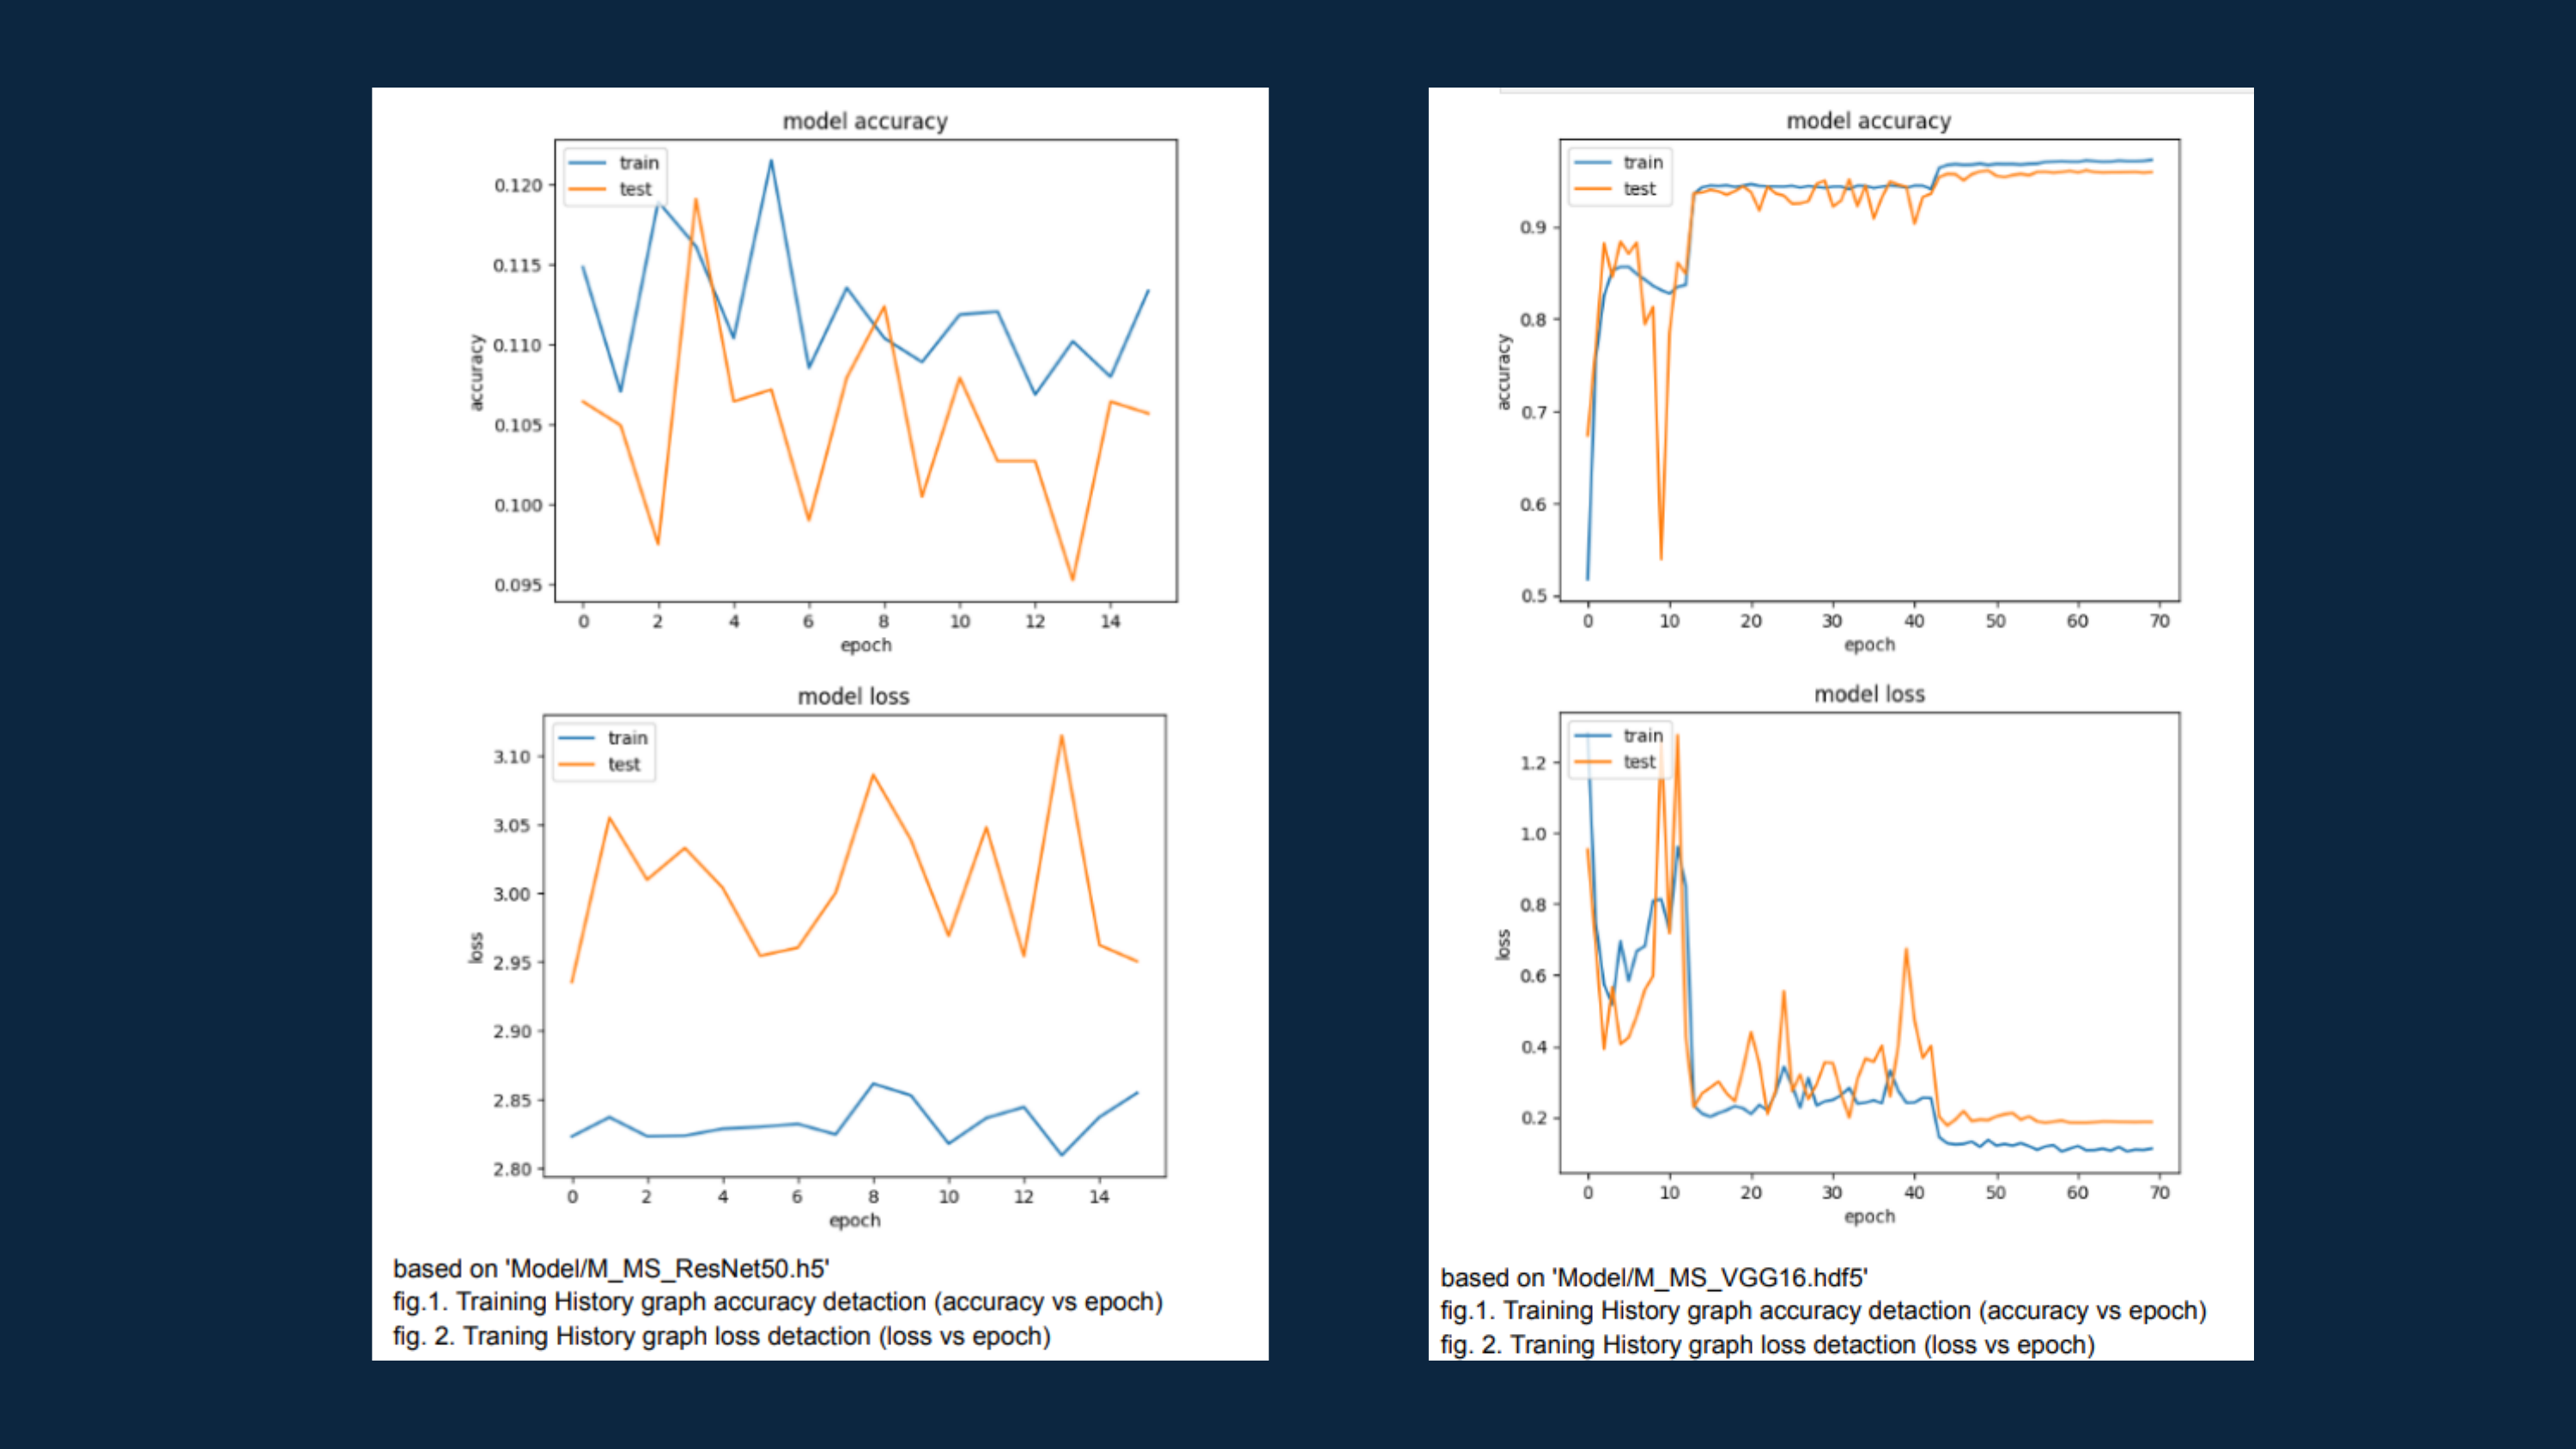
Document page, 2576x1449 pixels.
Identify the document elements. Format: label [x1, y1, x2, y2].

text_box [372, 88, 1269, 1361]
text_box [1428, 88, 2254, 1361]
